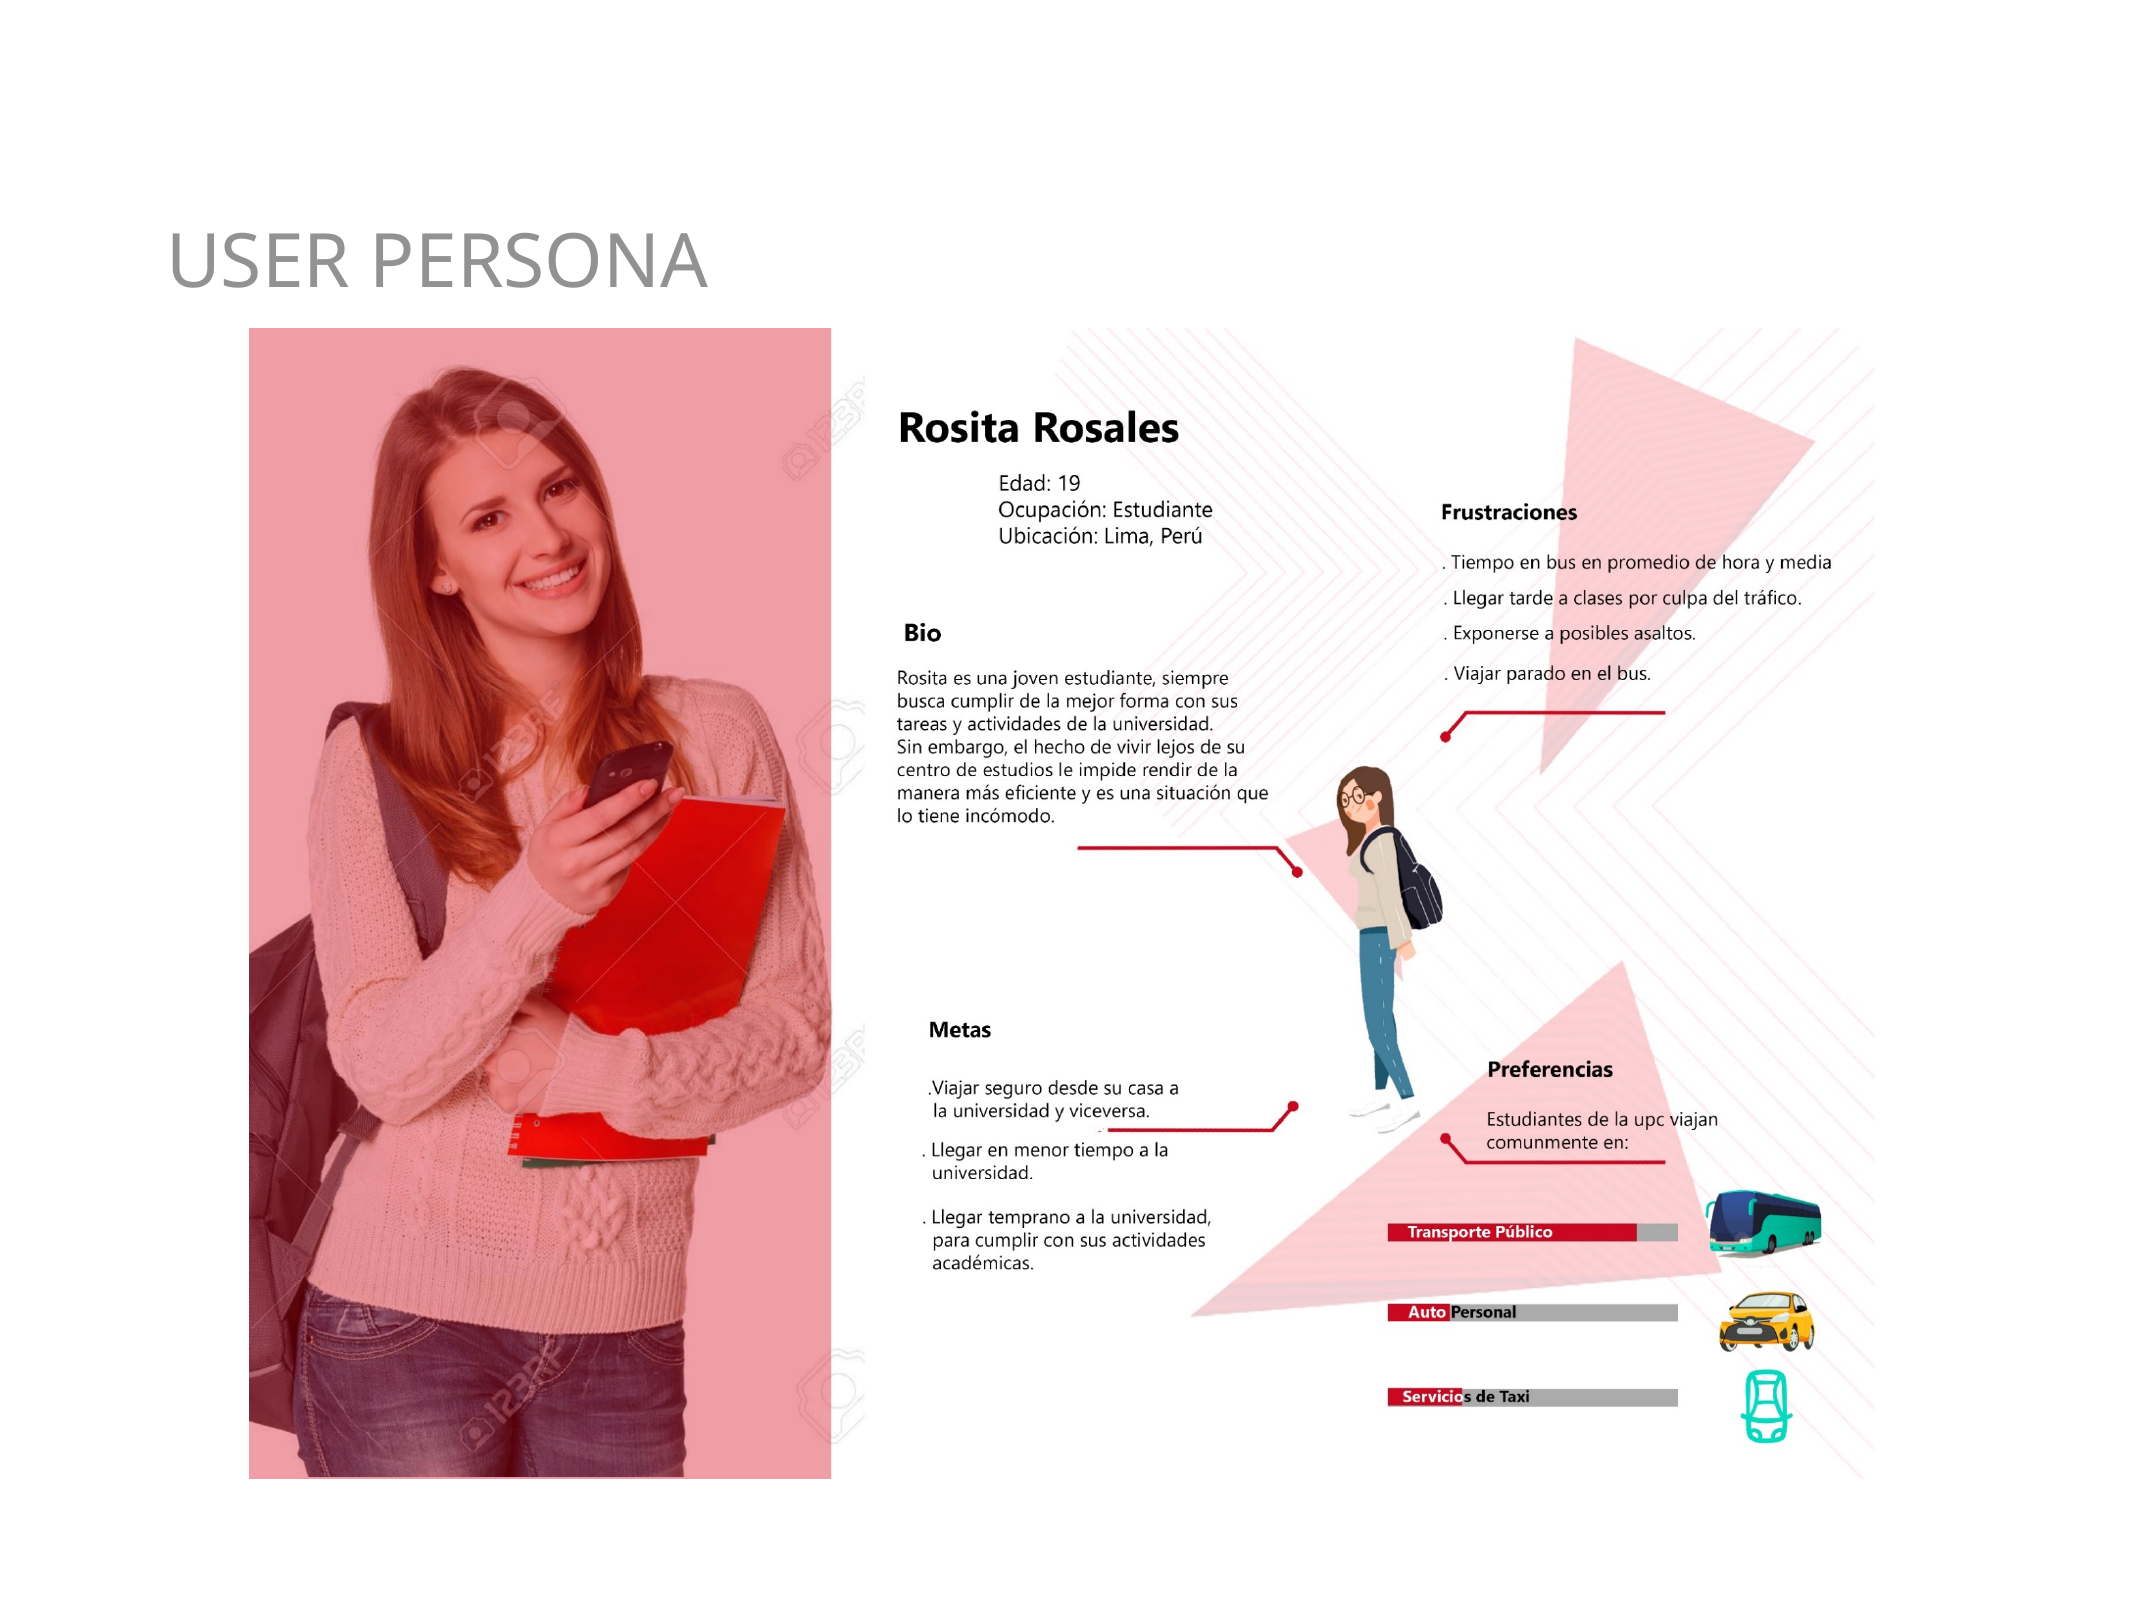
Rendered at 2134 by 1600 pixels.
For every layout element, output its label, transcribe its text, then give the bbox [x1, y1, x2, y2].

picture [249, 328, 1876, 1479]
text_box USER PERSONA [157, 203, 718, 311]
